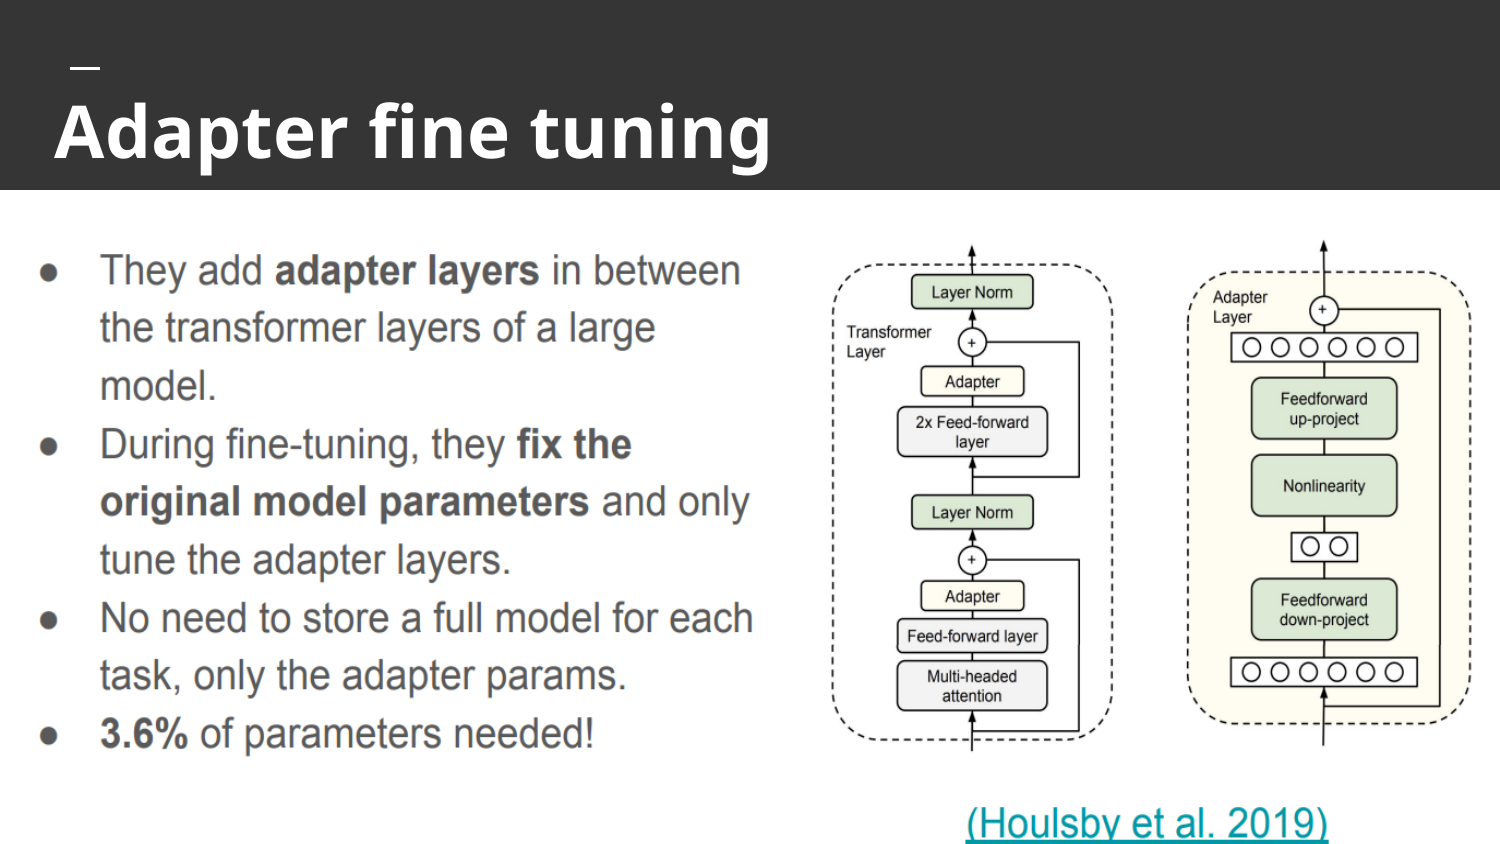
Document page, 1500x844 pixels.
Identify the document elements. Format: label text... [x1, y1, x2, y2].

title Adapter fine tuning [40, 48, 1273, 189]
picture [0, 190, 1500, 844]
